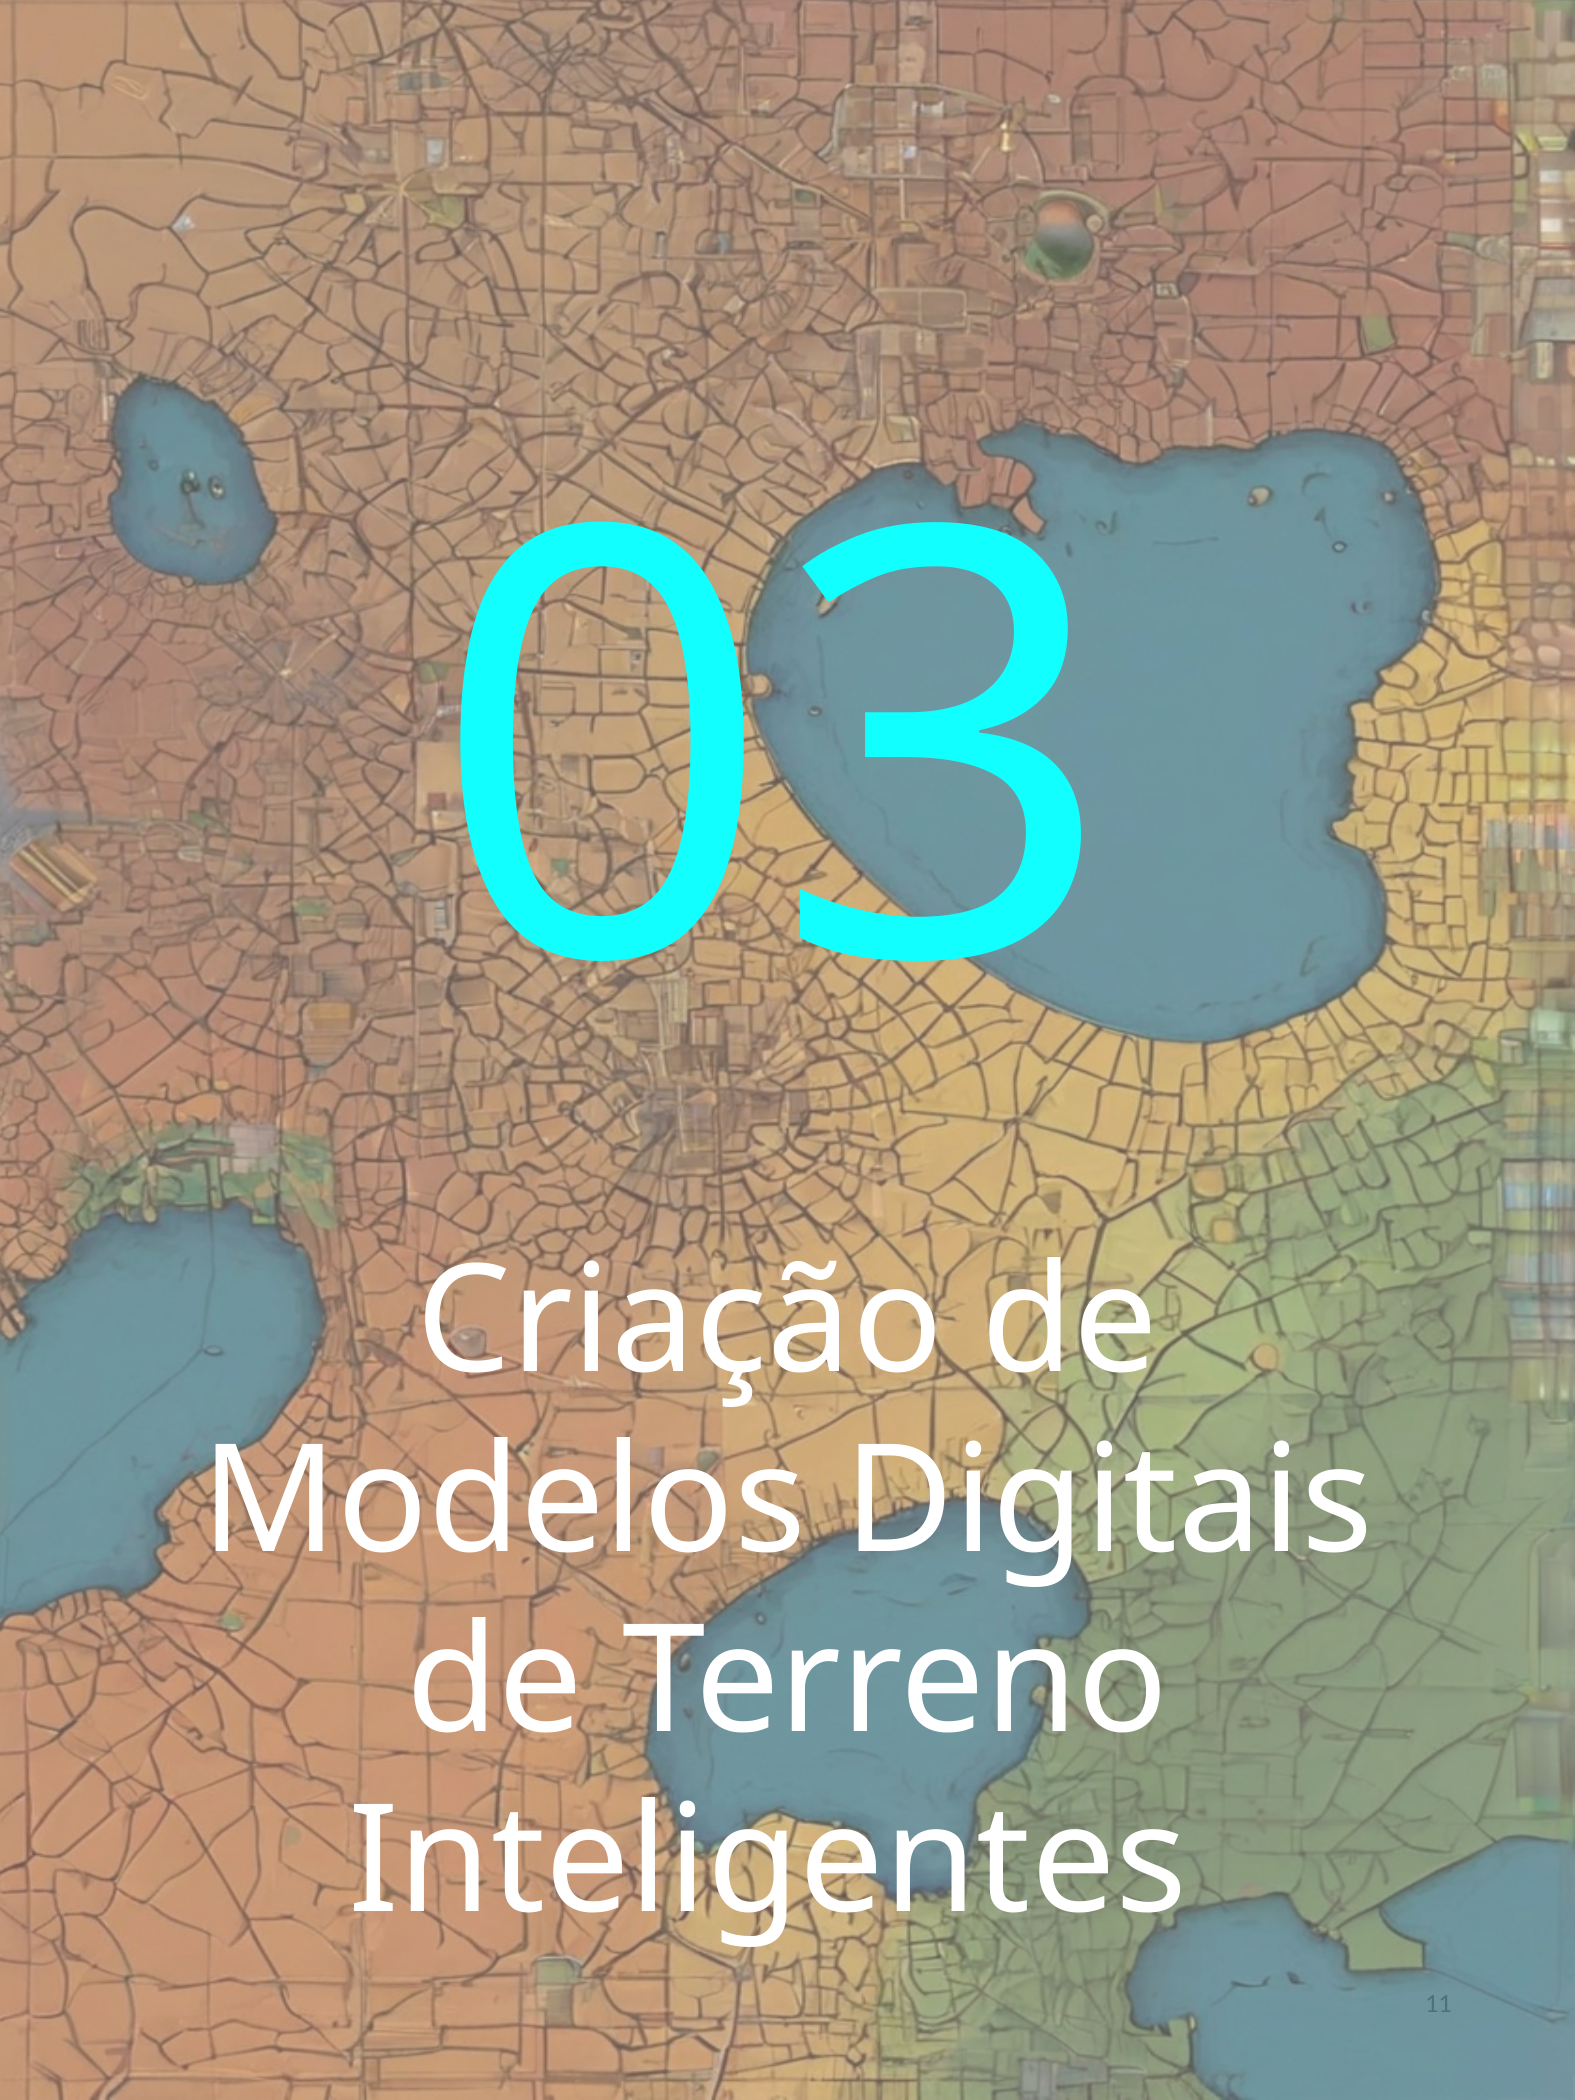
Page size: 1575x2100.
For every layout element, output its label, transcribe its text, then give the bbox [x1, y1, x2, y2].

text_box 03 [132, 349, 1415, 1083]
text_box Criação de Modelos Digitais de Terreno Inteligentes [146, 1213, 1429, 1949]
slide_number 11 [1112, 1946, 1467, 2059]
text_box [0, 0, 1575, 2100]
